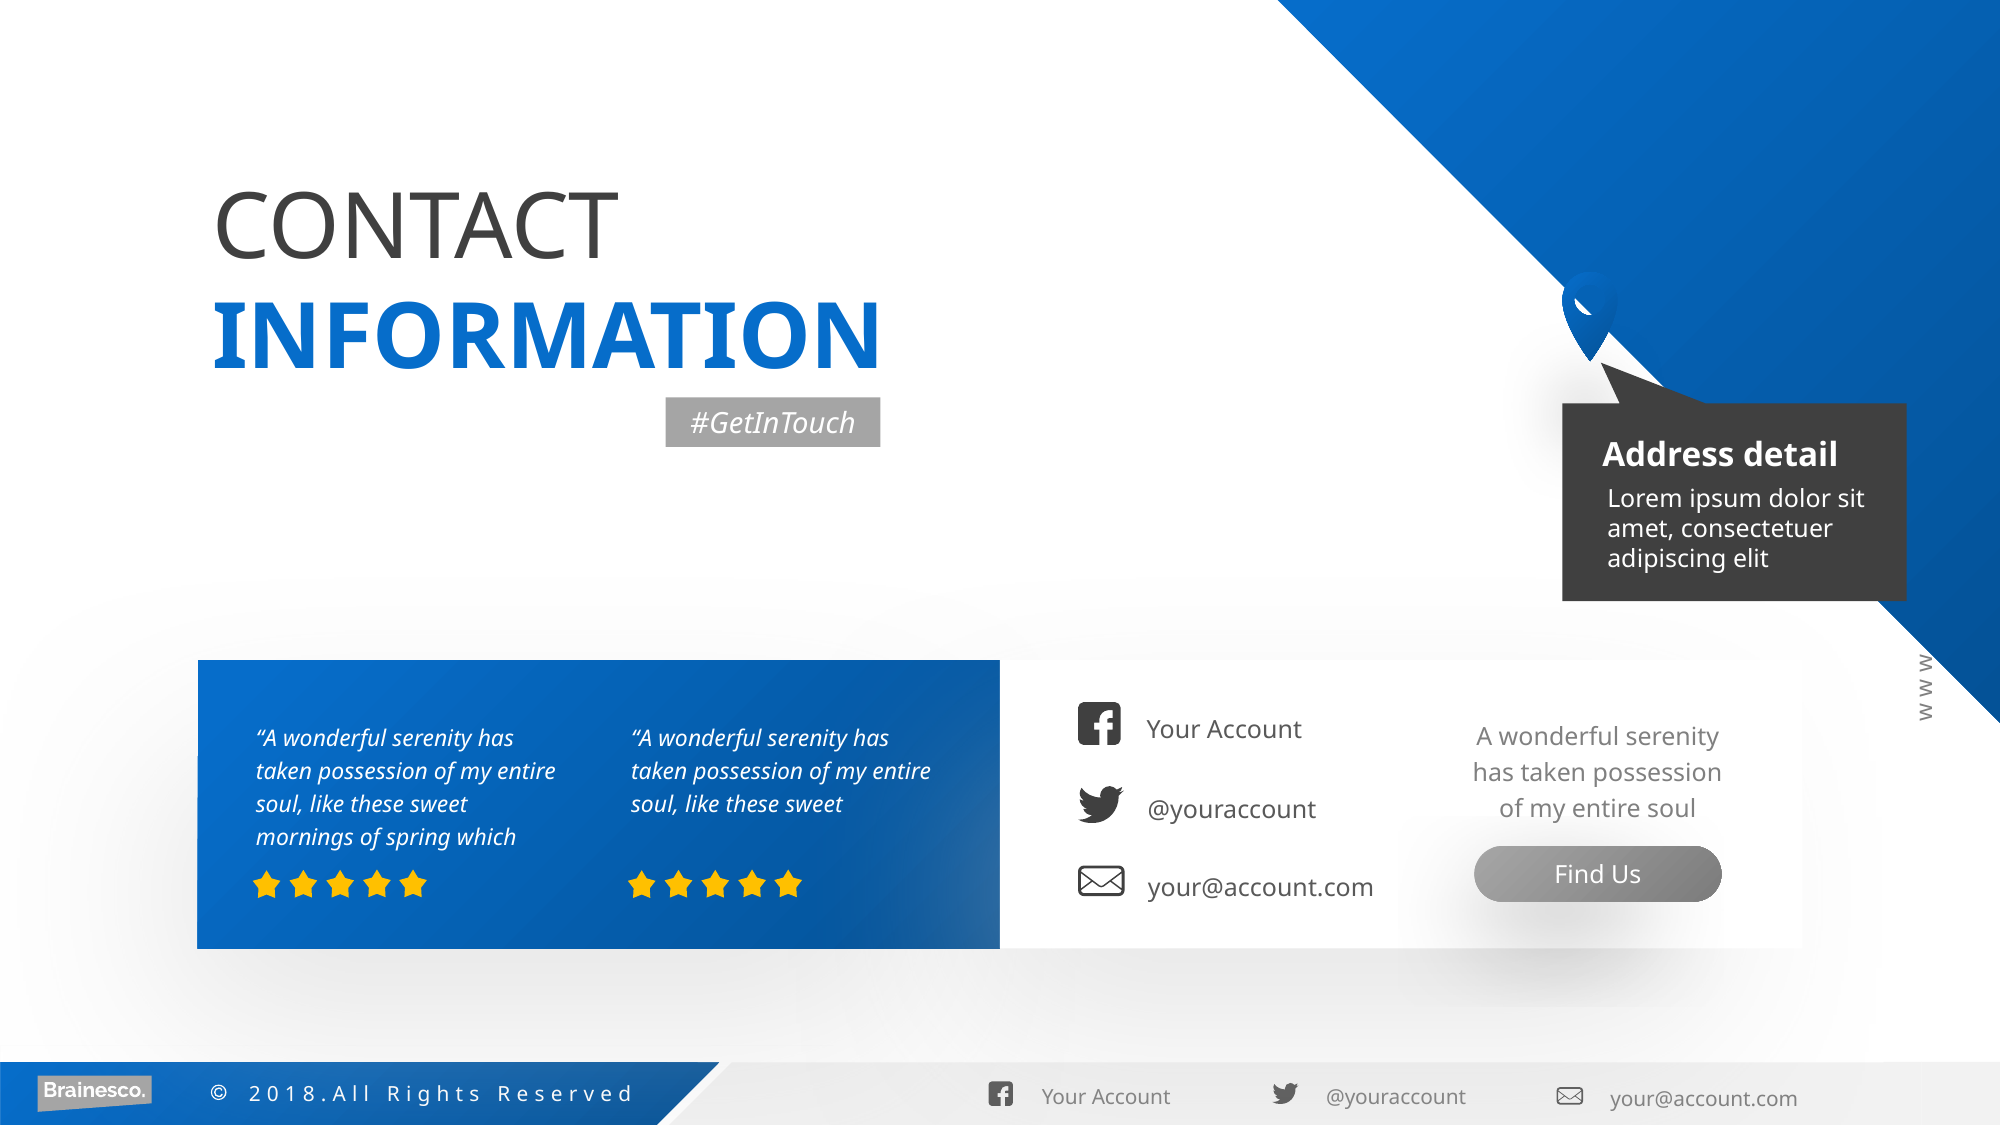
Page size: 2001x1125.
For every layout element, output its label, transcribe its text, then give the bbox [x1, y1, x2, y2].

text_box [1078, 701, 1443, 752]
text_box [1562, 403, 1965, 602]
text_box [616, 710, 957, 899]
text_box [1078, 859, 1444, 908]
text_box CONTACT INFORMATION [197, 159, 731, 395]
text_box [1078, 781, 1444, 830]
picture [731, 0, 2000, 1062]
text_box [241, 710, 582, 899]
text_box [197, 660, 1803, 949]
text_box #GetInTouch [665, 396, 731, 448]
